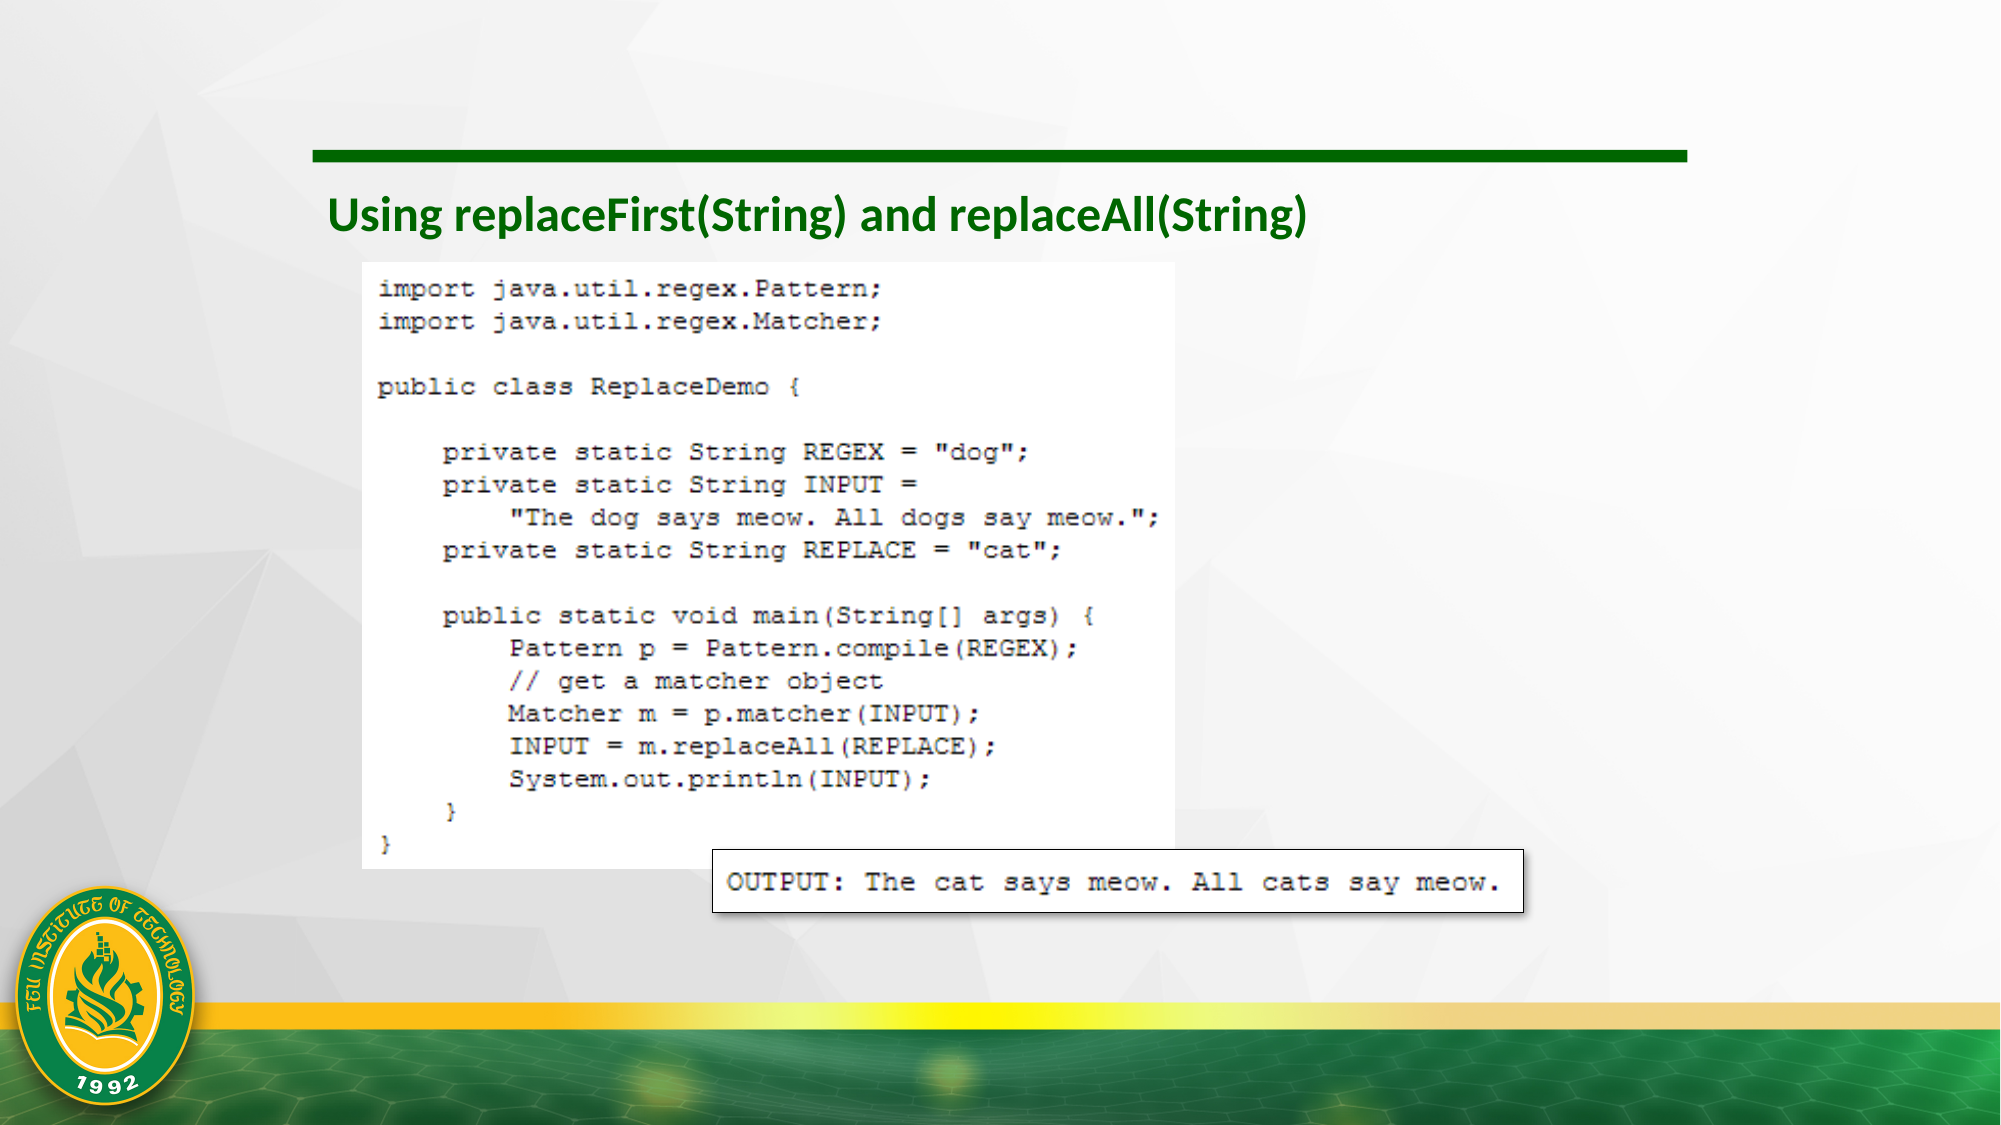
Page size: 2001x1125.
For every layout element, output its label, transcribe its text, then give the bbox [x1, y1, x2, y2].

text_box Using replaceFirst(String) and replaceAll(String) [312, 174, 1663, 249]
picture [0, 0, 2001, 1125]
text_box [311, 149, 1688, 163]
